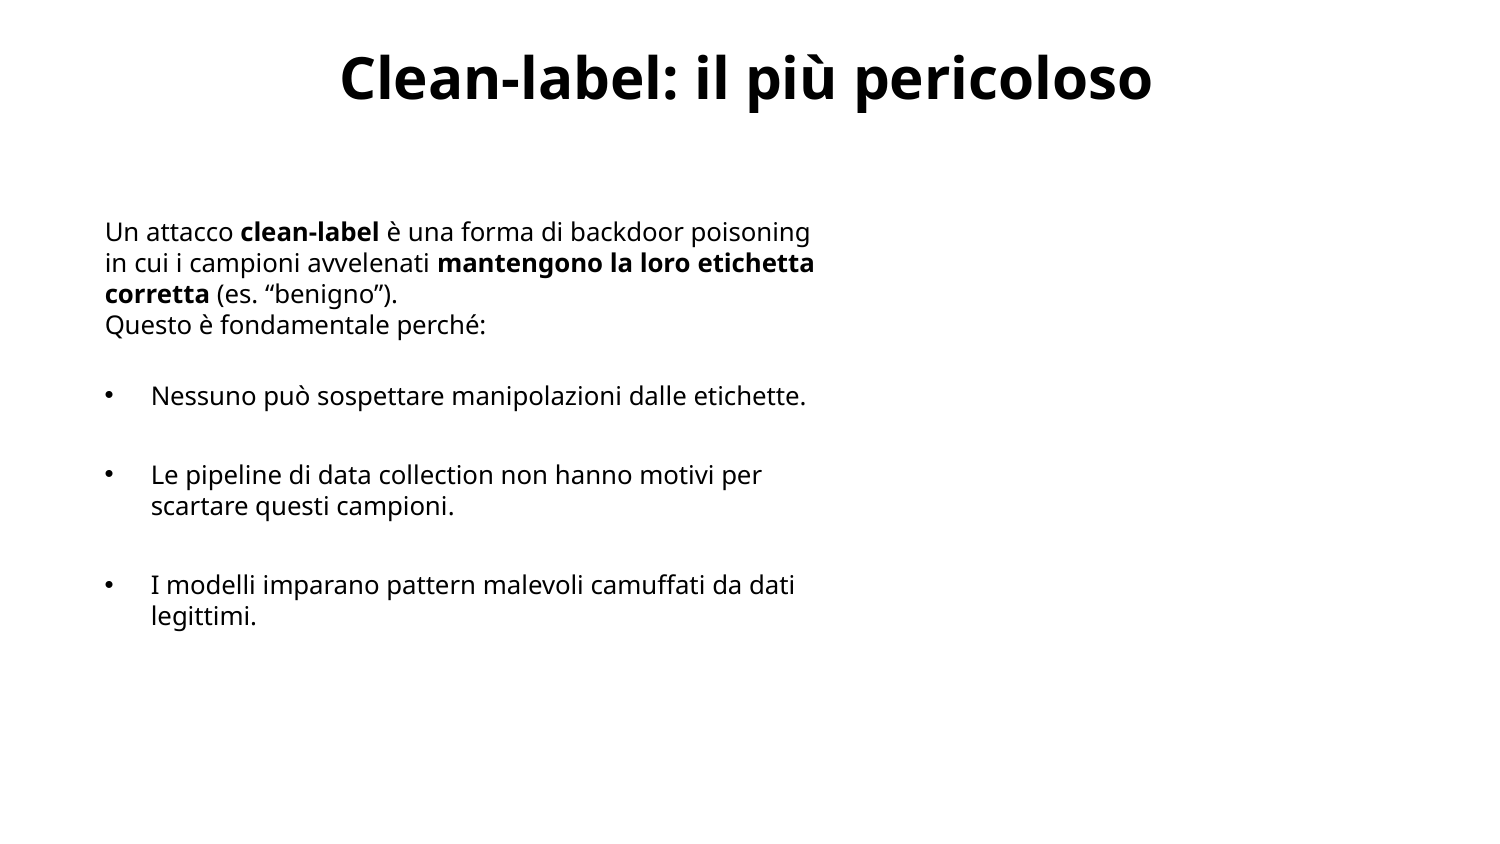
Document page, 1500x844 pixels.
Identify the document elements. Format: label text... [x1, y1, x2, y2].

title Clean-label: il più pericoloso [71, 26, 1422, 121]
text_box Un attacco clean-label è una forma di backdoor poisoning in cui i campioni avvelenati mantengono la loro etichetta corretta (es. “benigno”). Questo è fondamentale perché: Nessuno può sospettare manipolazioni dalle etichette. Le pipeline di data collection non hanno motivi per scartare questi campioni. I modelli imparano pattern malevoli camuffati da dati legittimi. [71, 200, 833, 660]
